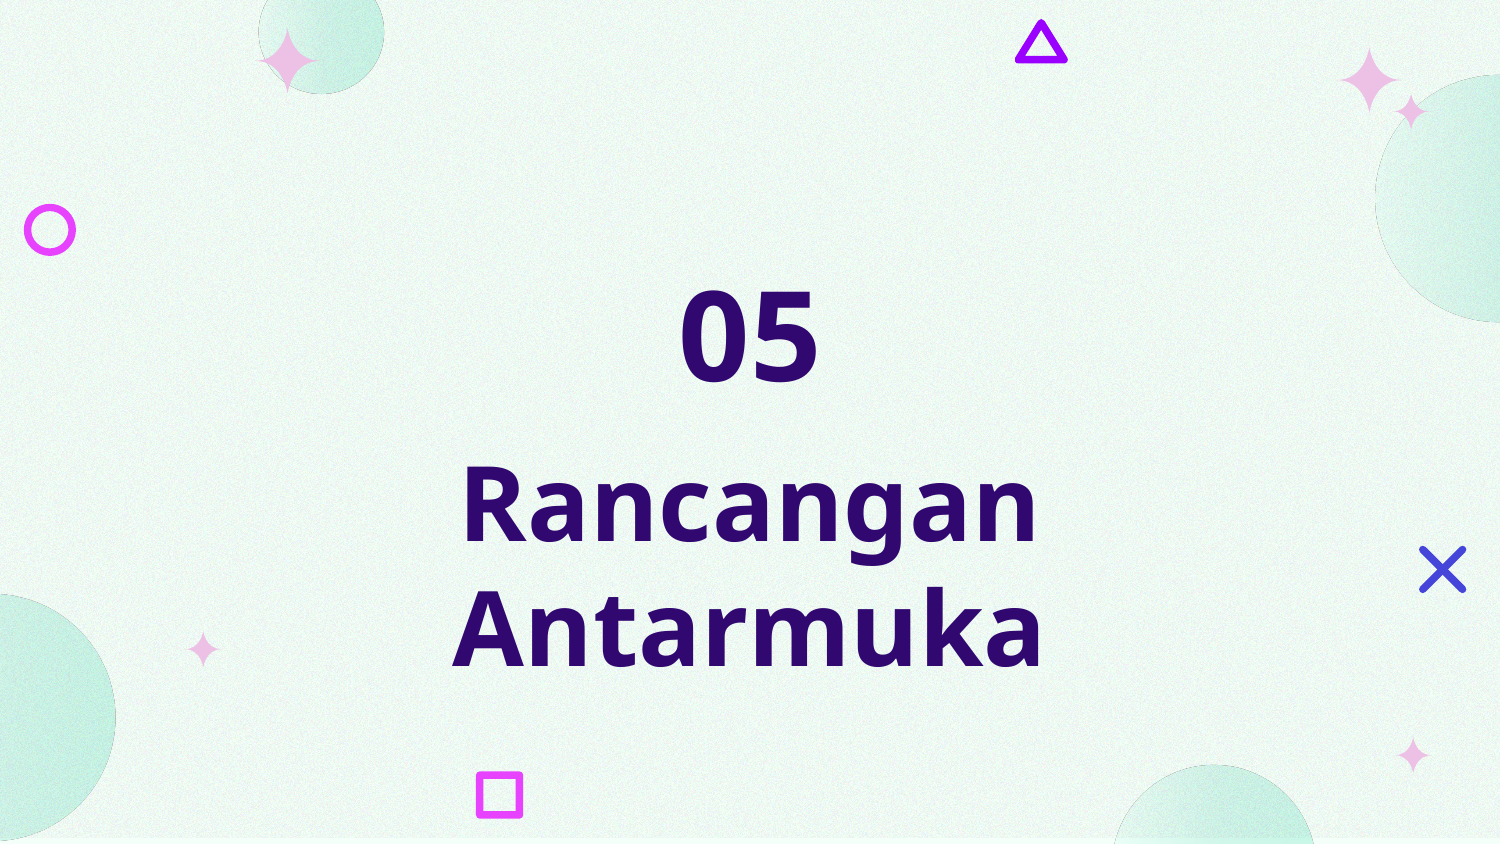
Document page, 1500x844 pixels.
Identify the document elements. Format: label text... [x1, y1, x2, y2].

title 05 [210, 239, 1290, 421]
picture [0, 0, 1500, 844]
subtitle Rancangan Antarmuka [155, 421, 1345, 579]
